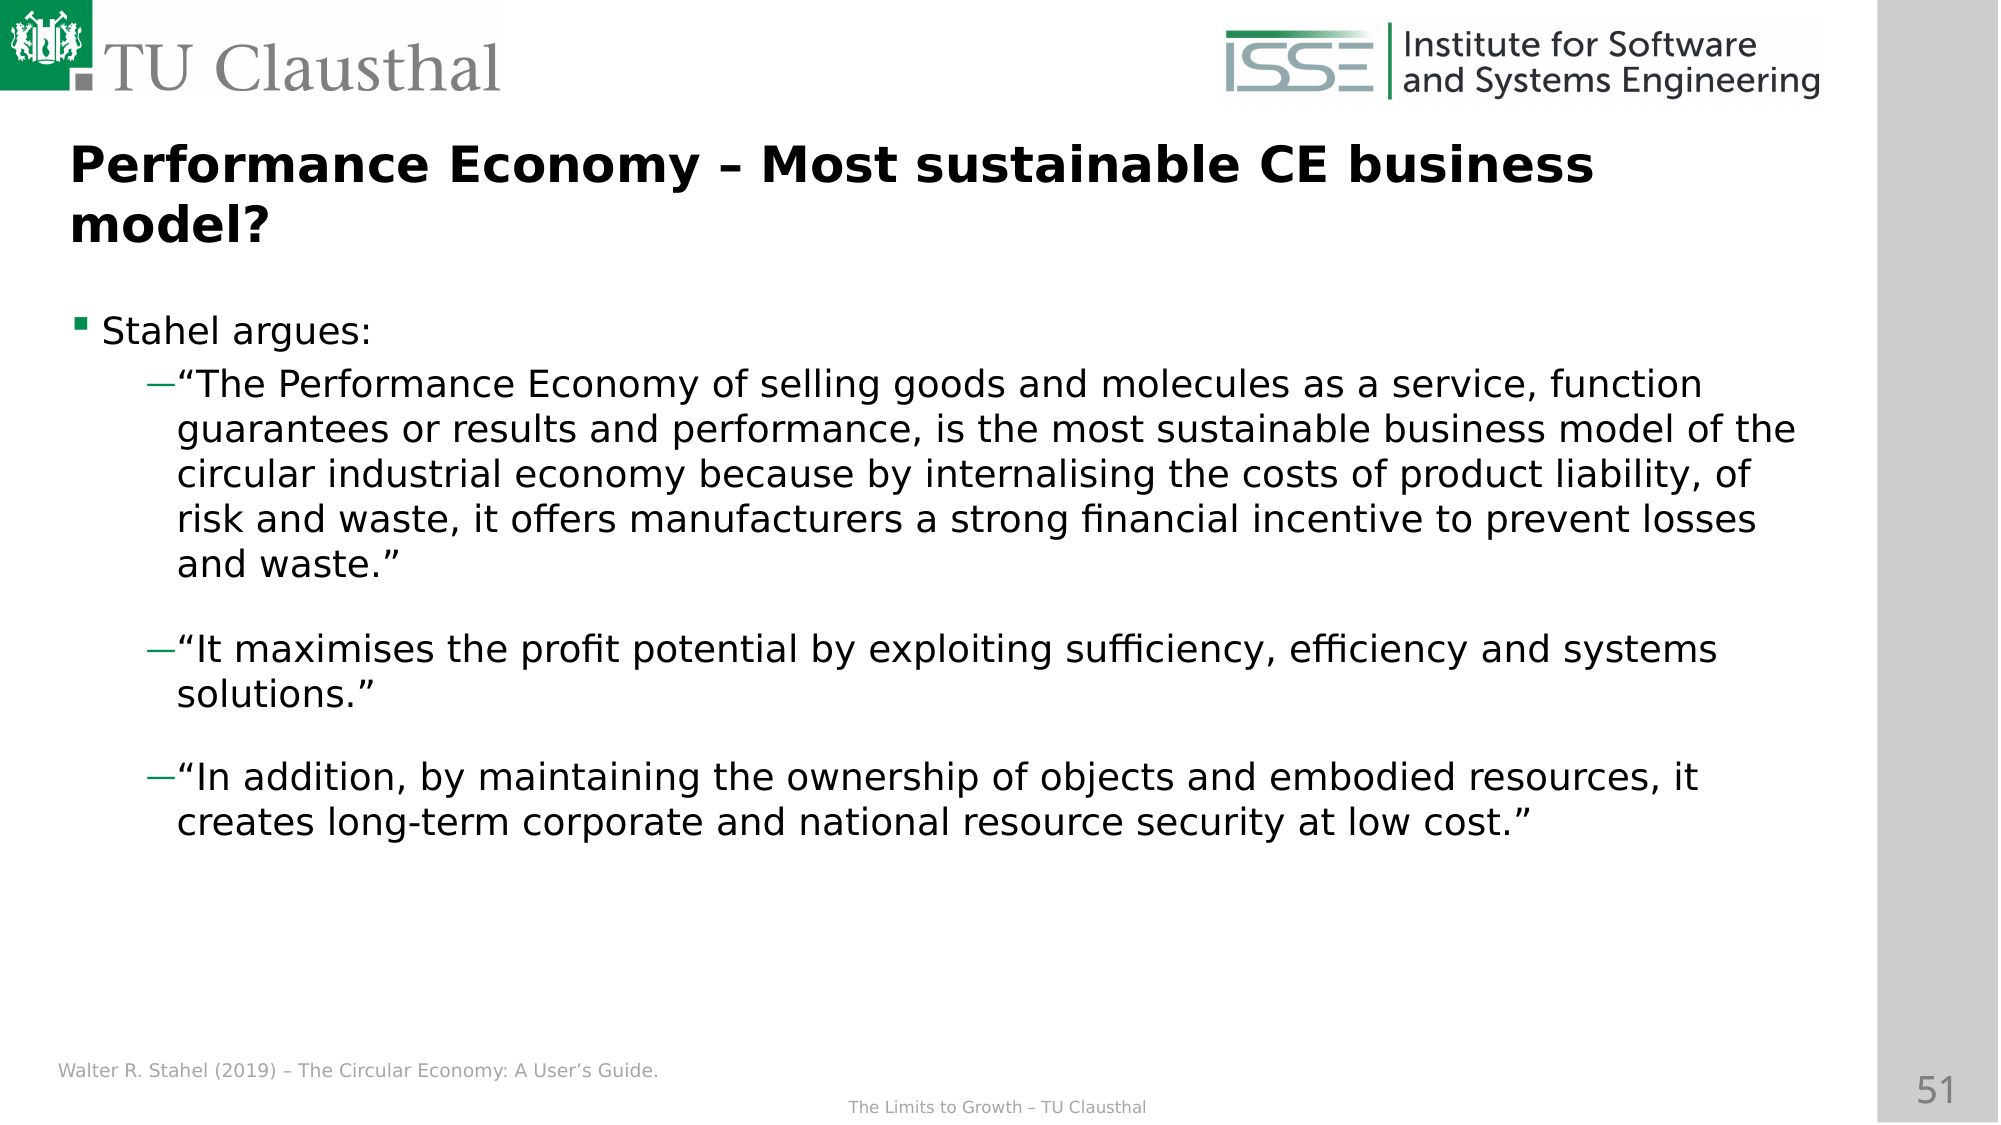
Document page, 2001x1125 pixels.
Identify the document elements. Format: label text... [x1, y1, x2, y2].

picture [0, 0, 500, 91]
text_box Performance Economy – Most sustainable CE business model? [54, 125, 1817, 206]
text_box Walter R. Stahel (2019) – The Circular Economy: A User’s Guide. [43, 1051, 1104, 1089]
picture [1218, 22, 1825, 106]
text_box Stahel argues: “The Performance Economy of selling goods and molecules as a service, function guarantees or results and performance, is the most sustainable business model of the circular industrial economy because by internalising the costs of product liability, of risk and waste, it offers manufacturers a strong financial incentive to prevent losses and waste.” “It maximises the profit potential by exploiting sufficiency, efficiency and systems solutions.” “In addition, by maintaining the ownership of objects and embodied resources, it creates long-term corporate and national resource security at low cost.” [54, 299, 1817, 1011]
